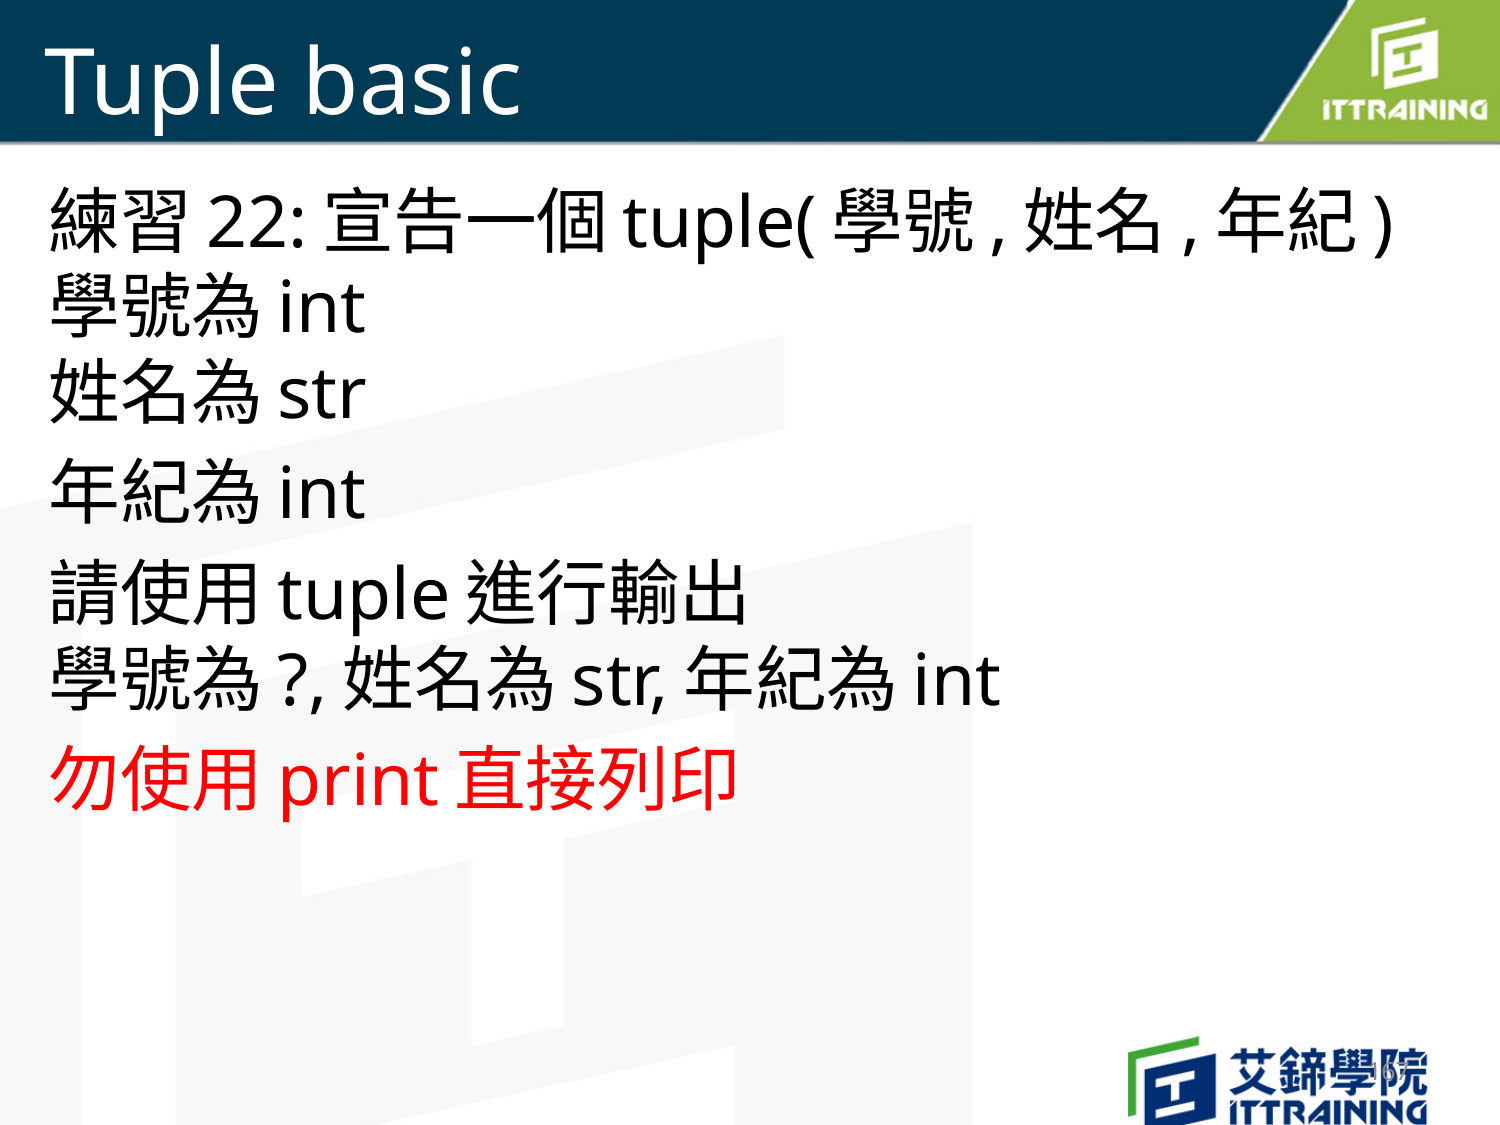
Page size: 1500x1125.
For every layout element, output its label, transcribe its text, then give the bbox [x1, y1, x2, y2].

title Tuple basic [29, 0, 1380, 172]
slide_number 167 [1074, 1042, 1425, 1103]
list 練習22:宣告一個tuple(學號,姓名,年紀) 學號為int 姓名為str 年紀為int 請使用tuple進行輸出 學號為?,姓名為str,年紀為int 勿使用print直接列印 [33, 168, 1418, 911]
picture [0, 0, 1500, 1125]
